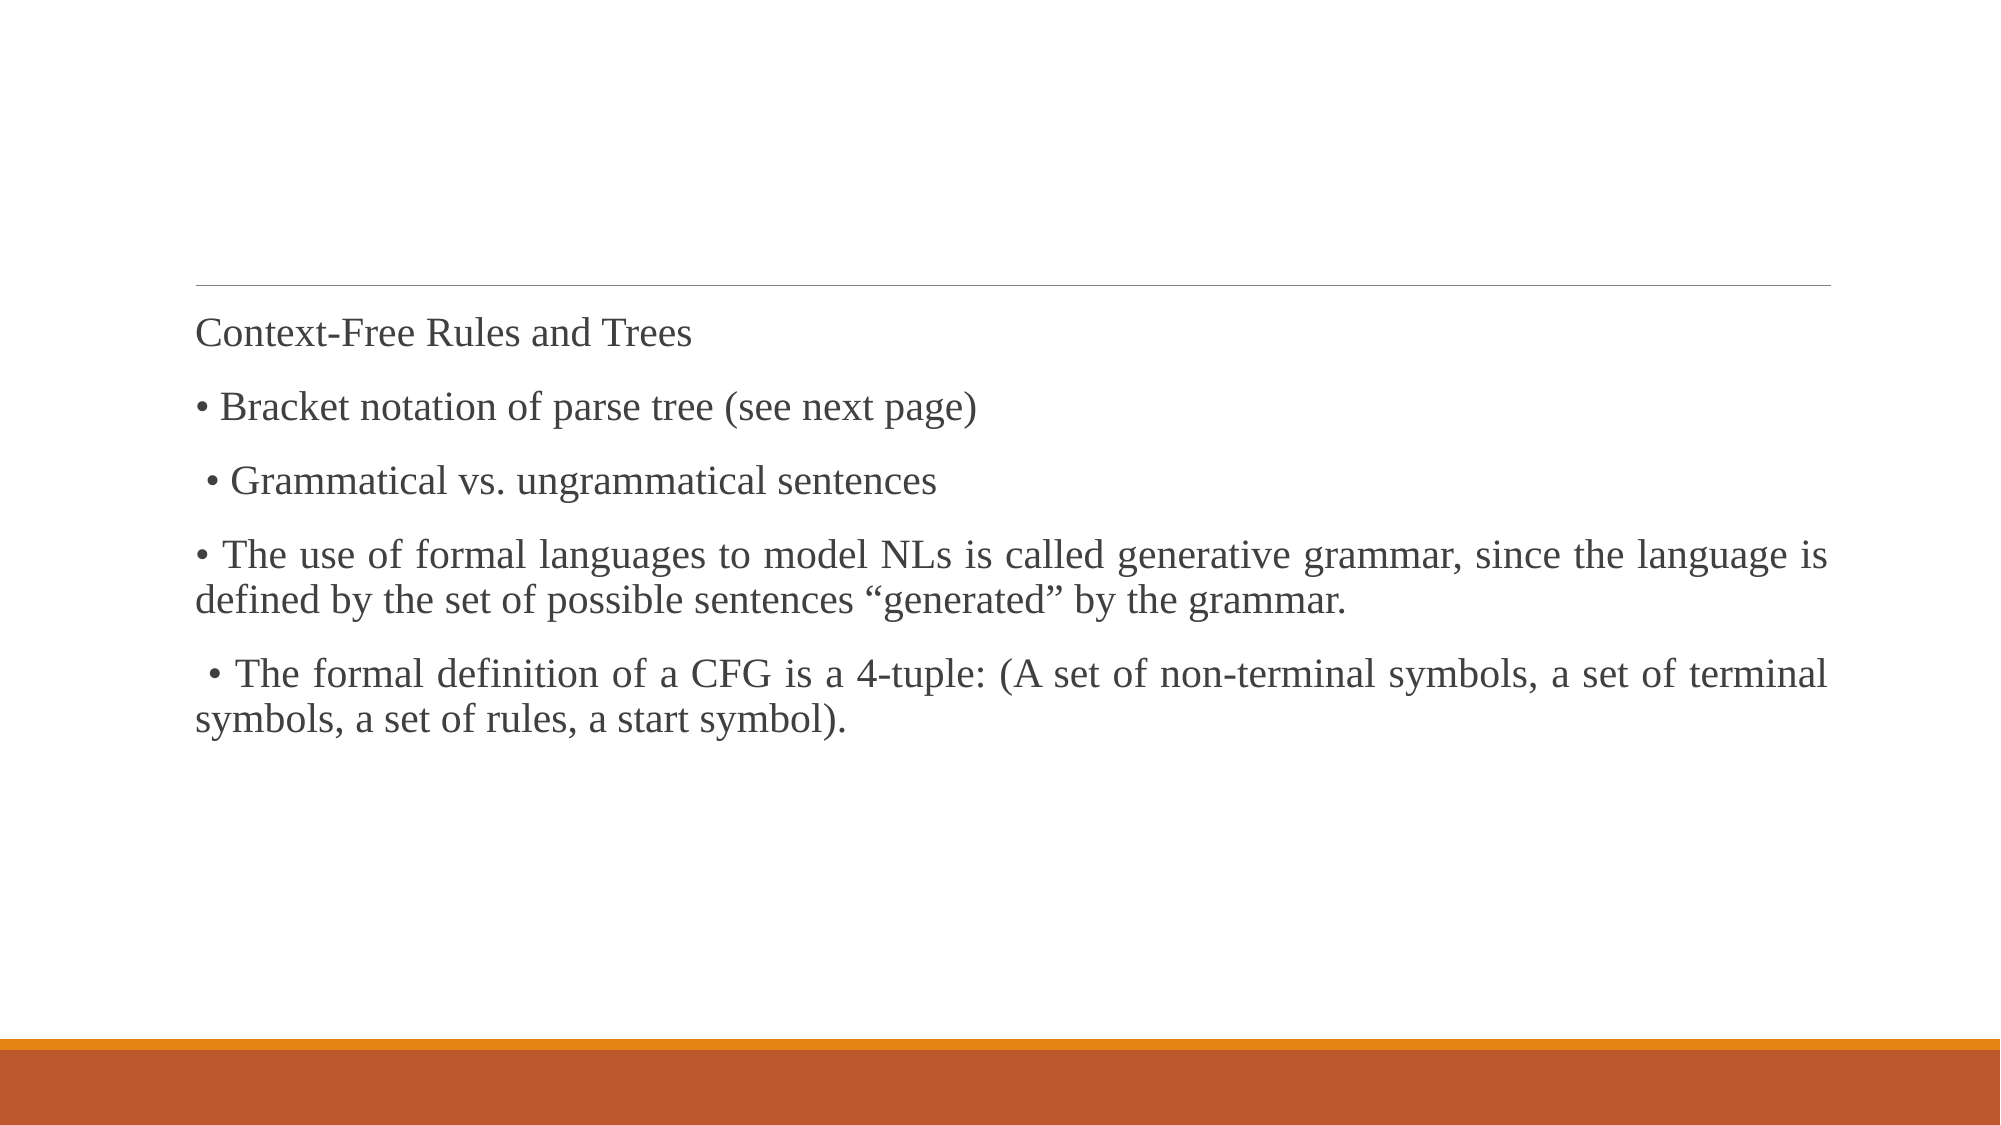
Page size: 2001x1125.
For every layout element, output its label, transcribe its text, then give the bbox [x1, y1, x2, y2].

list Context-Free Rules and Trees • Bracket notation of parse tree (see next page) • Grammatical vs. ungrammatical sentences • The use of formal languages to model NLs is called generative grammar, since the language is defined by the set of possible sentences “generated” by the grammar. • The formal definition of a CFG is a 4-tuple: (A set of non-terminal symbols, a set of terminal symbols, a set of rules, a start symbol). [180, 302, 1830, 963]
